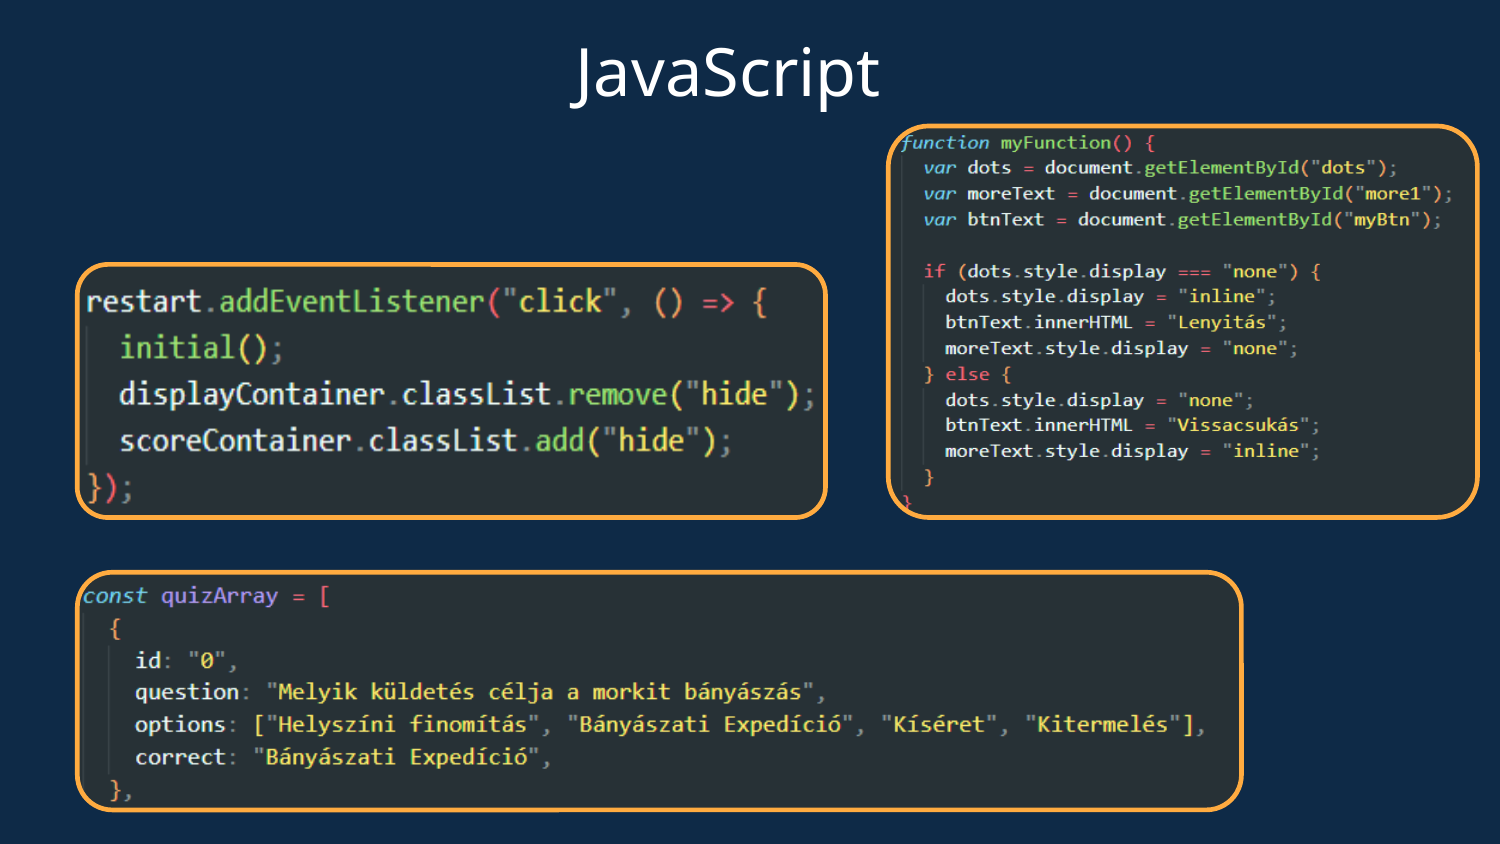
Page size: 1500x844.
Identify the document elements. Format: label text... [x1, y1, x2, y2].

text_box JavaScript [560, 14, 940, 125]
picture [887, 125, 1478, 518]
picture [77, 571, 1242, 811]
picture [76, 264, 826, 518]
